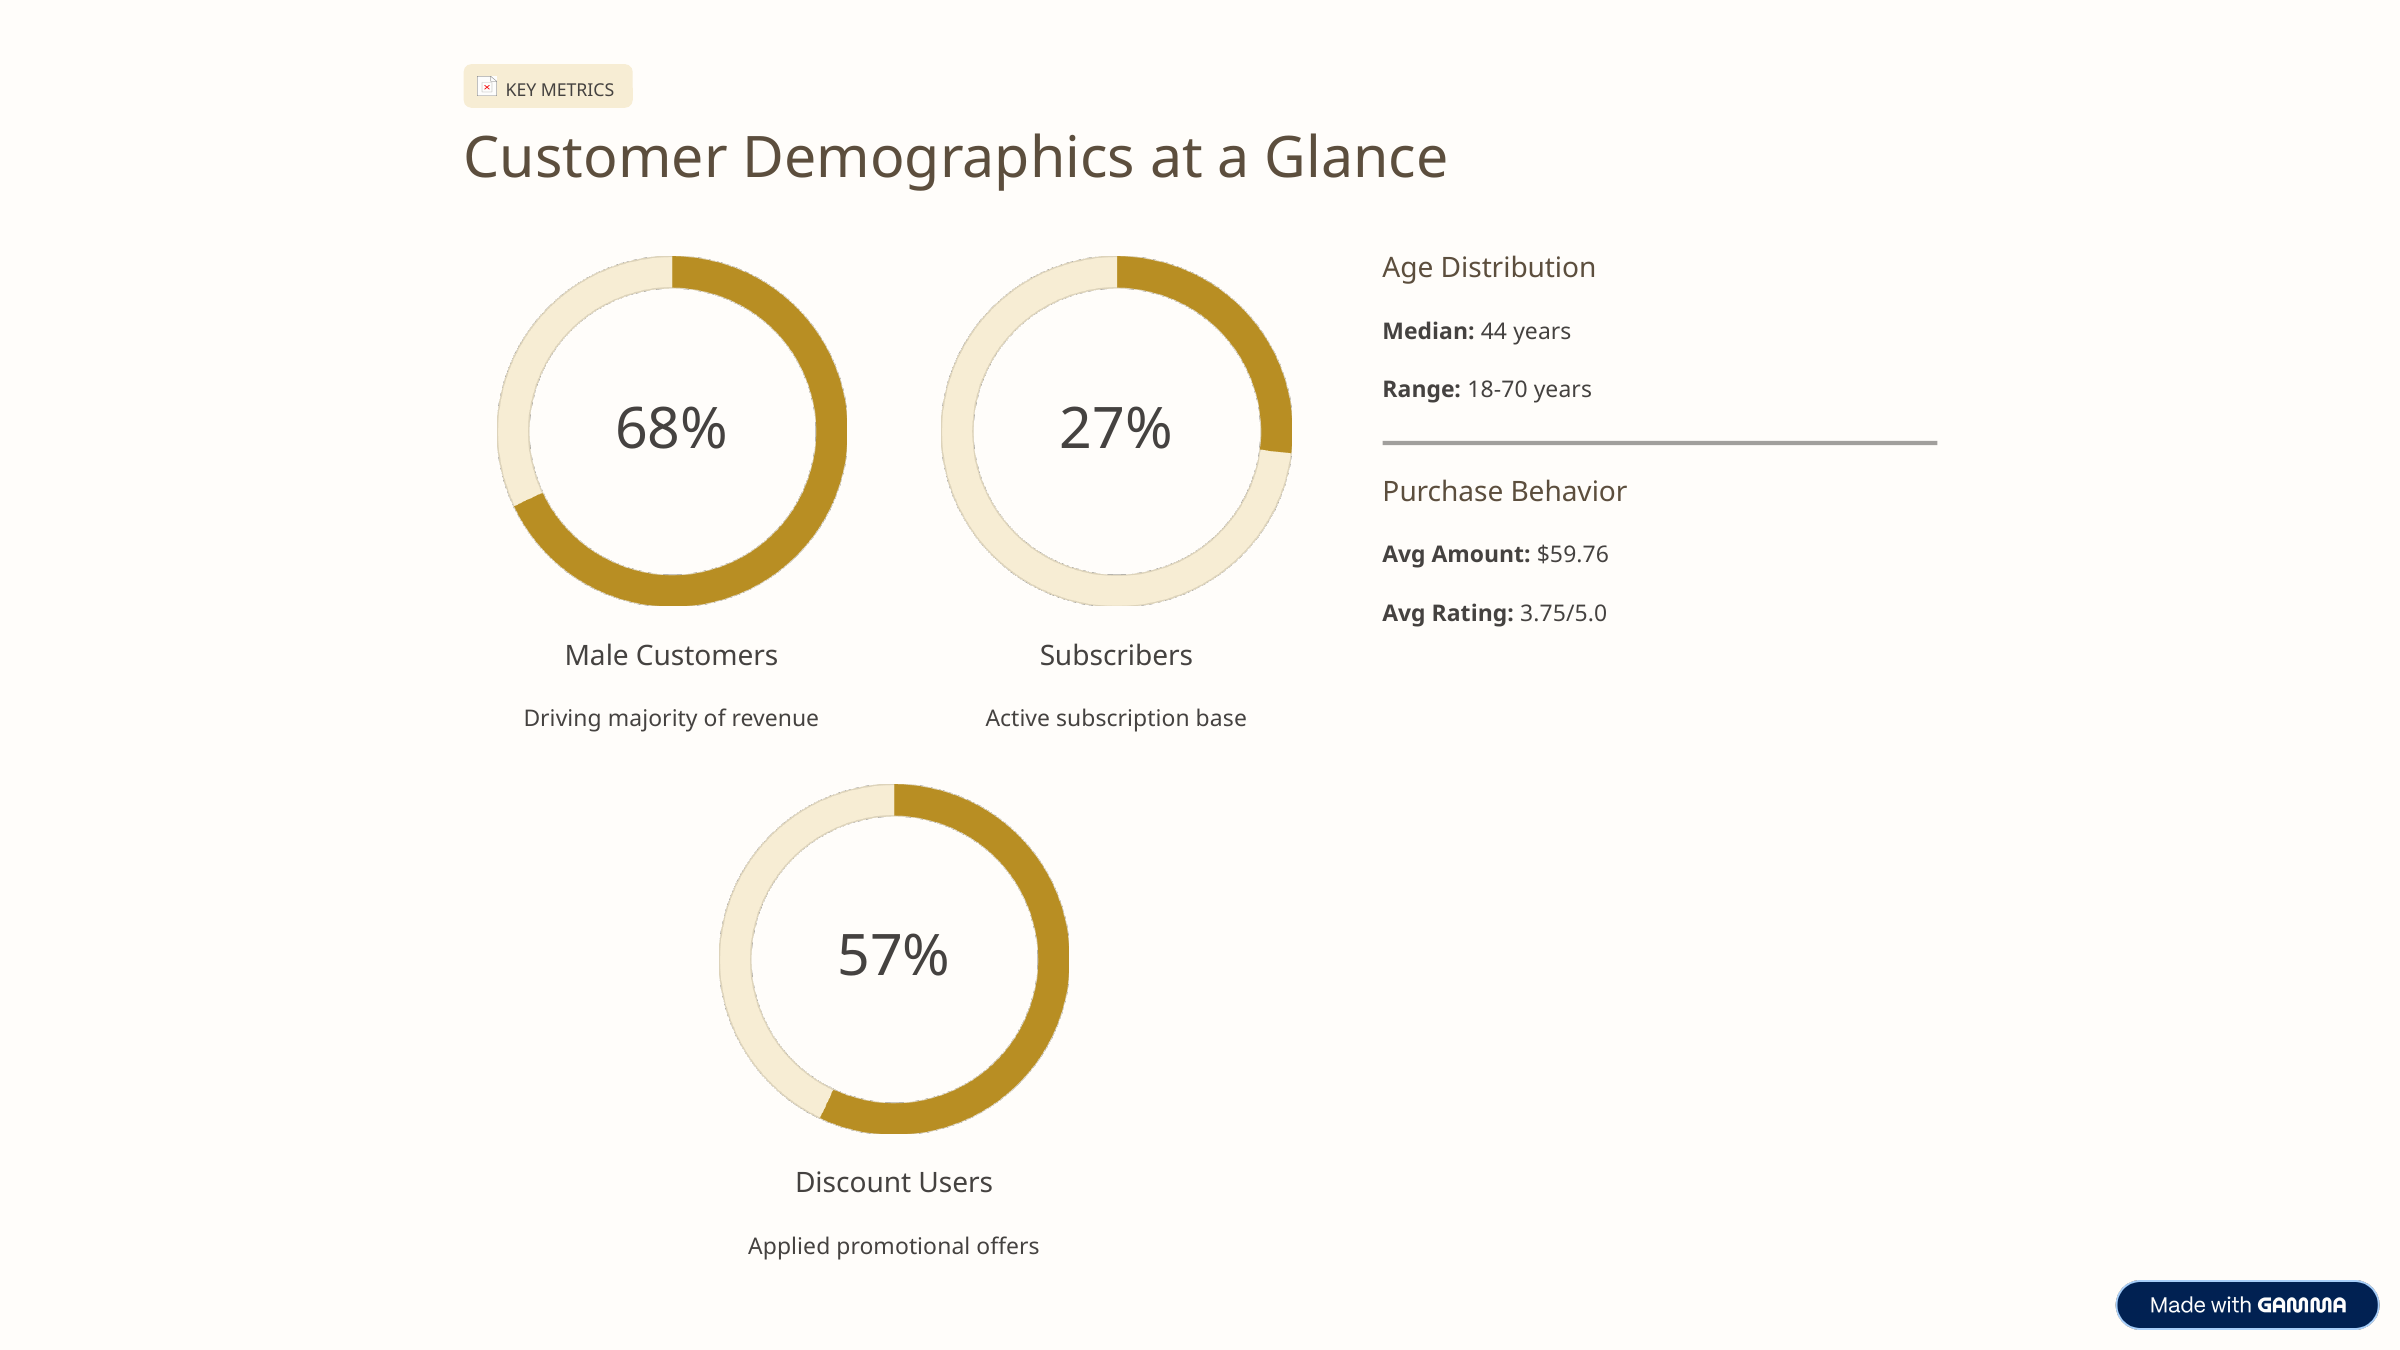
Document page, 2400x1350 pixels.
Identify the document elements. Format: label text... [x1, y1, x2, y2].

text_box Male Customers [526, 635, 818, 672]
text_box Driving majority of revenue [463, 694, 880, 733]
text_box Discount Users [748, 1162, 1040, 1200]
text_box Subscribers [971, 635, 1263, 672]
picture [2106, 1271, 2389, 1339]
text_box Purchase Behavior [1382, 471, 1674, 508]
text_box Avg Rating: 3.75/5.0 [1382, 589, 1938, 627]
picture [941, 256, 1292, 606]
picture [477, 76, 497, 96]
text_box Age Distribution [1382, 248, 1674, 285]
text_box [1382, 440, 1938, 446]
text_box Median: 44 years [1382, 307, 1938, 345]
text_box Customer Demographics at a Glance [463, 117, 1554, 190]
picture [719, 784, 1069, 1134]
text_box Applied promotional offers [686, 1222, 1102, 1260]
text_box Range: 18-70 years [1382, 365, 1938, 404]
text_box KEY METRICS [505, 71, 619, 101]
text_box [463, 64, 633, 108]
text_box Avg Amount: $59.76 [1382, 531, 1938, 569]
text_box Active subscription base [908, 694, 1325, 733]
picture [496, 256, 847, 606]
